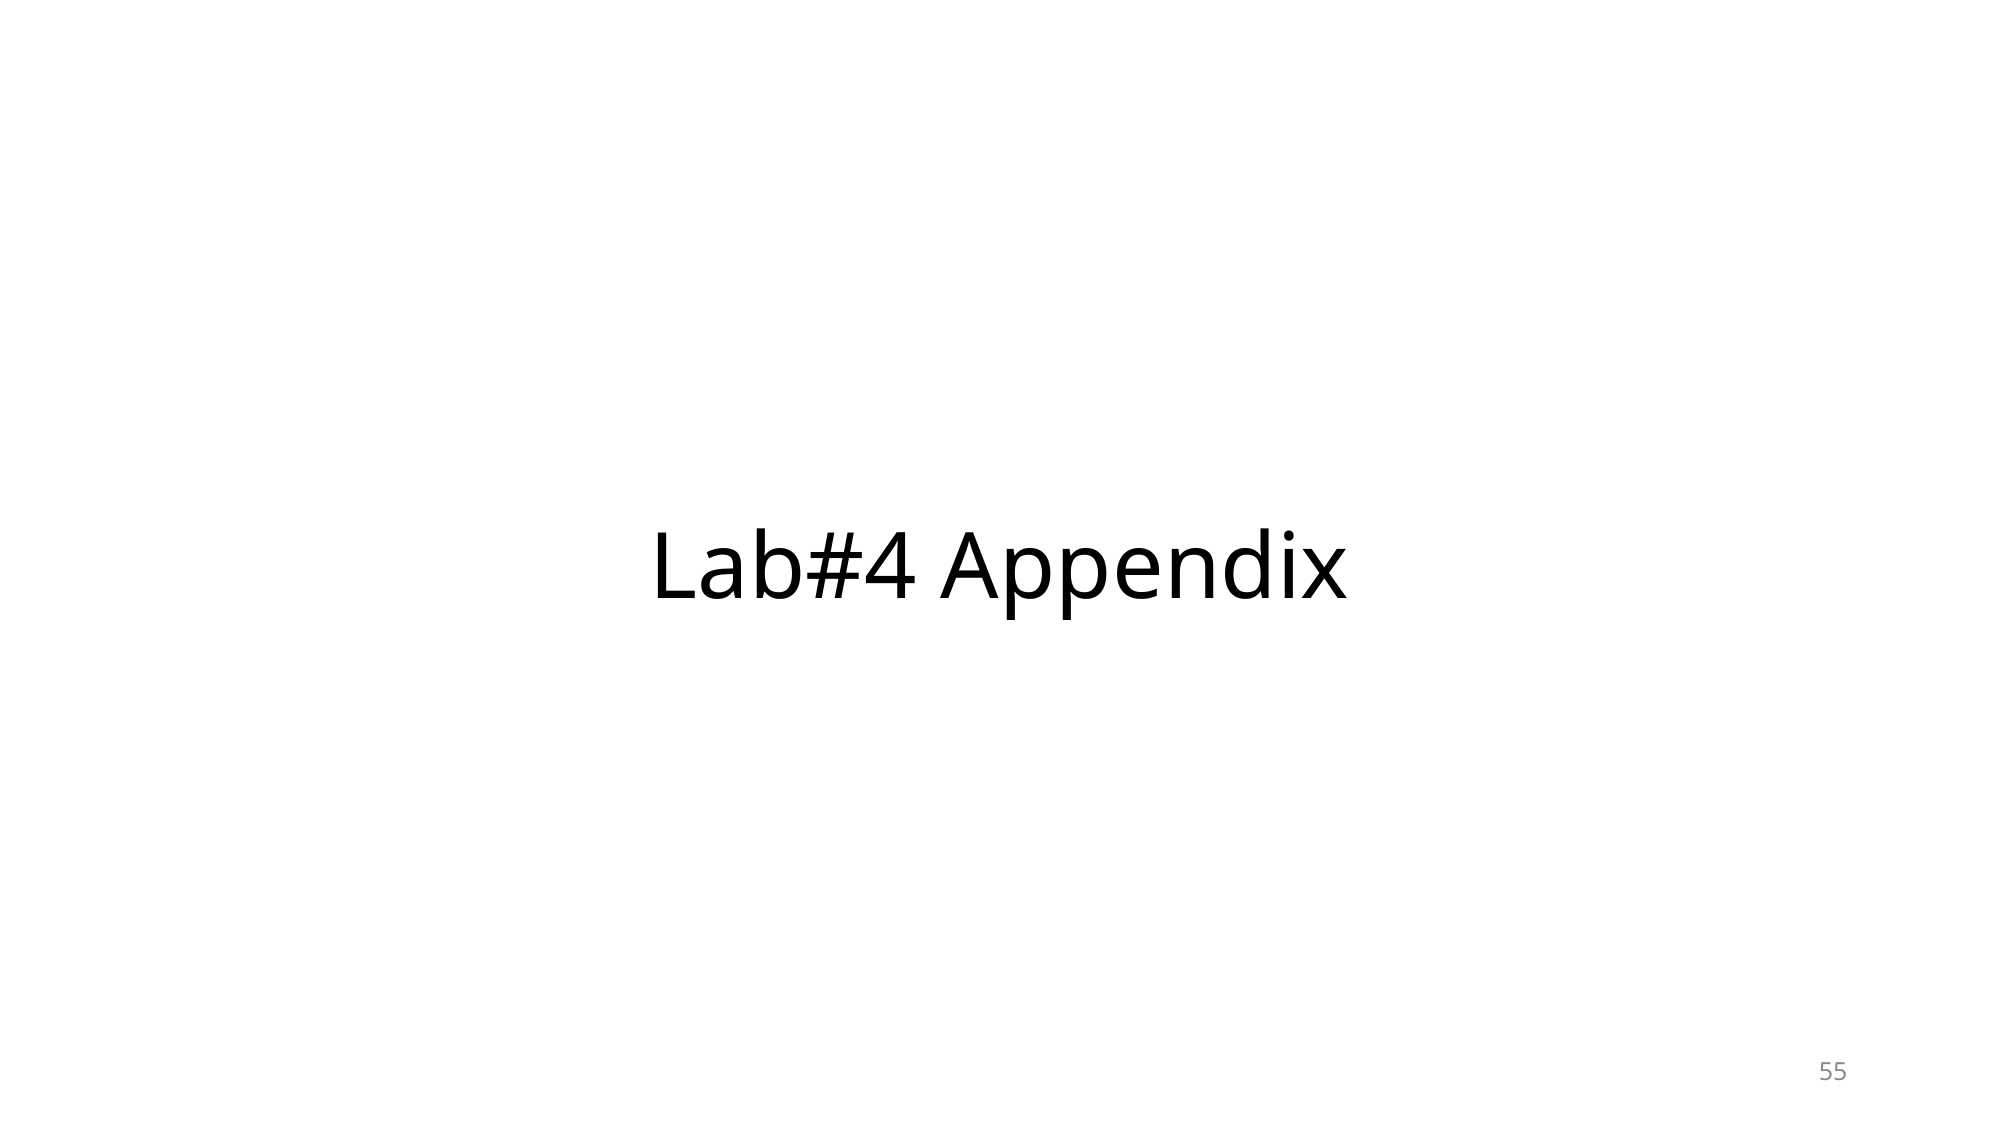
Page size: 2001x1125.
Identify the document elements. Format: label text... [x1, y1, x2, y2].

slide_number 55 [1412, 1042, 1863, 1103]
text_box Lab#4 Appendix [634, 499, 1365, 624]
